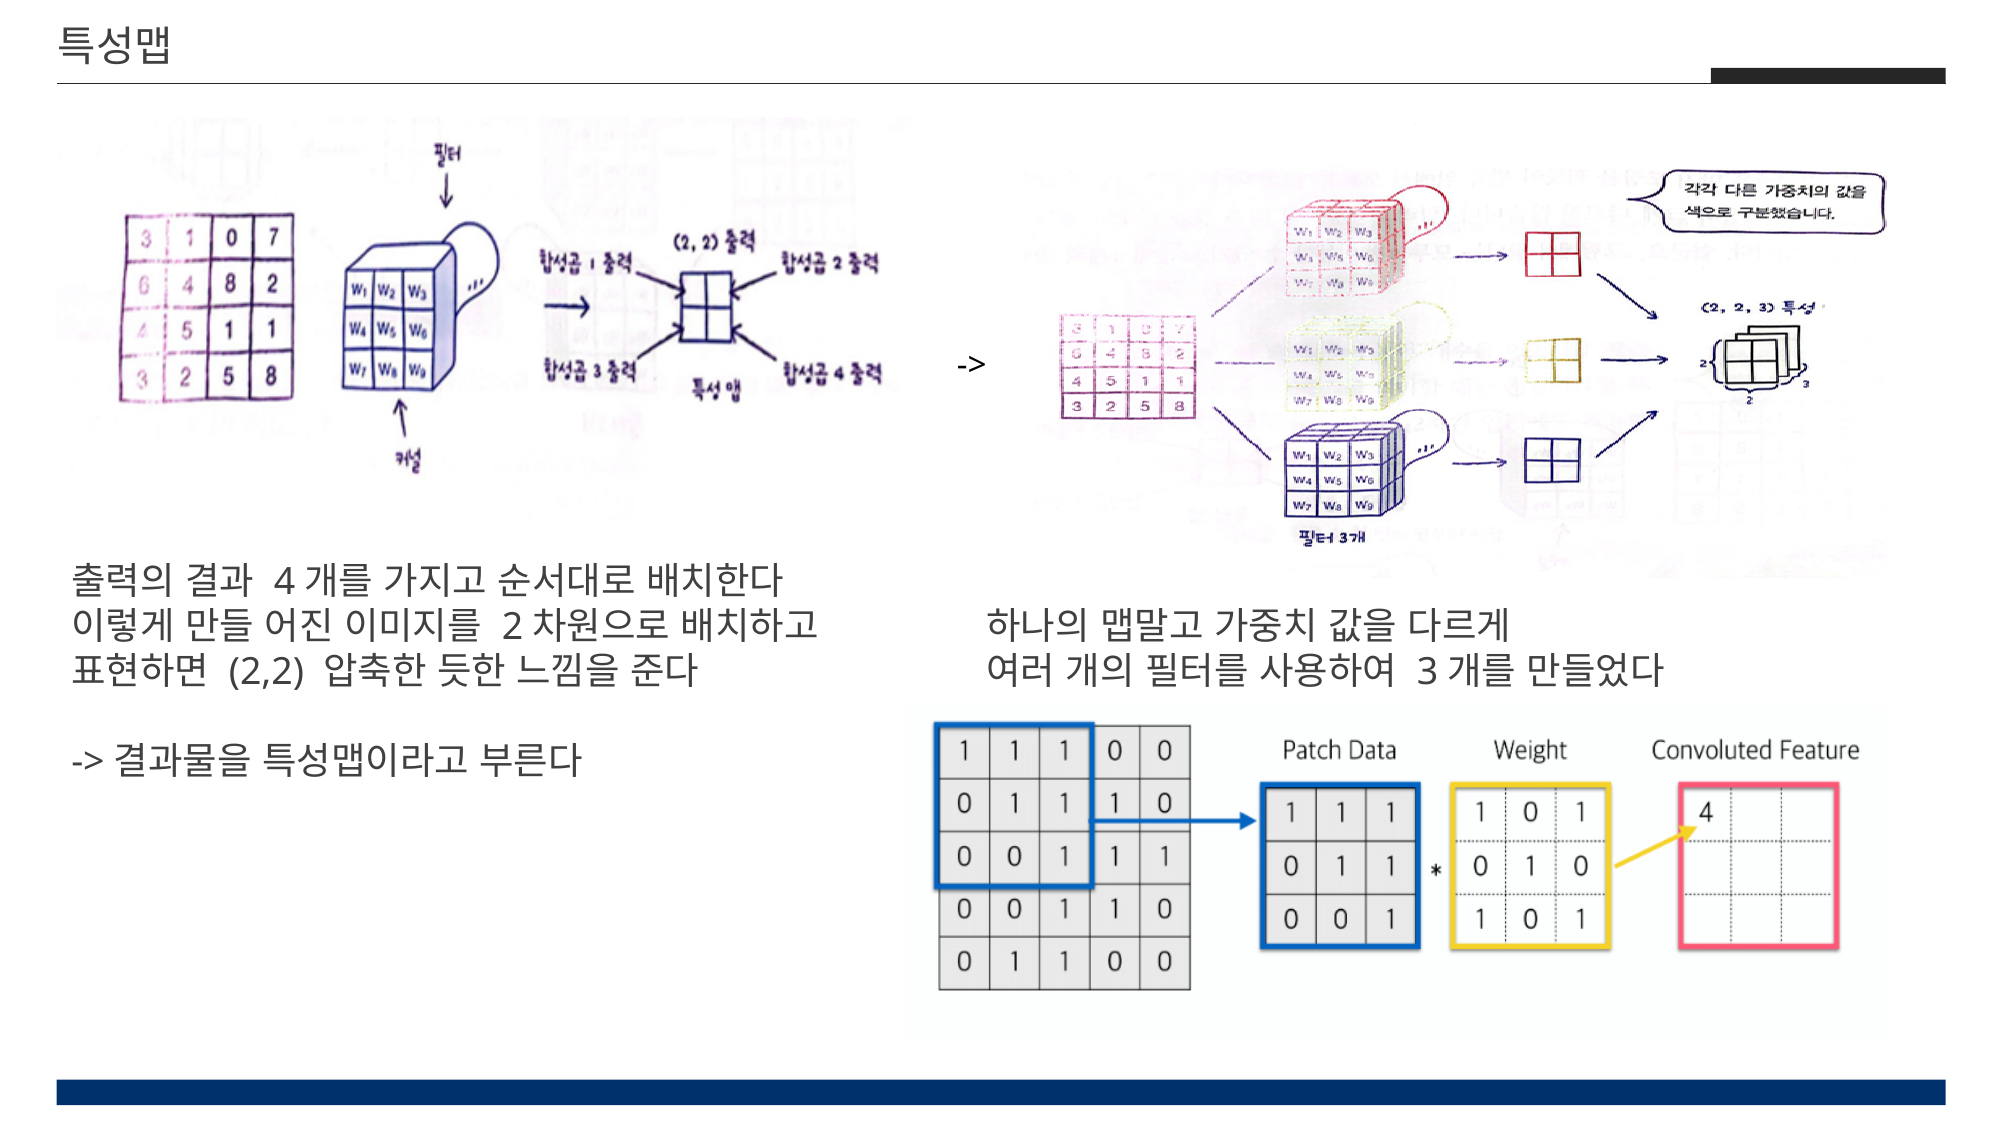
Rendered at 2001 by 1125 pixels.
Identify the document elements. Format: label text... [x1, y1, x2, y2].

picture [1023, 109, 1887, 578]
text_box -> [920, 316, 1023, 391]
text_box 출력의 결과 4개를 가지고 순서대로 배치한다 이렇게 만들 어진 이미지를 2차원으로 배치하고 표현하면 (2,2) 압축한 듯한 느낌을 준다 ->결과물을 특성맵이라고 부른다 [56, 549, 1094, 789]
picture [905, 707, 1887, 1042]
text_box 하나의 맵말고 가중치 값을 다르게 여러 개의 필터를 사용하여 3개를 만들었다 [971, 594, 2000, 700]
picture [56, 117, 920, 521]
text_box [1710, 67, 1947, 84]
text_box [55, 1079, 1947, 1106]
text_box 특성맵 [0, 12, 188, 78]
